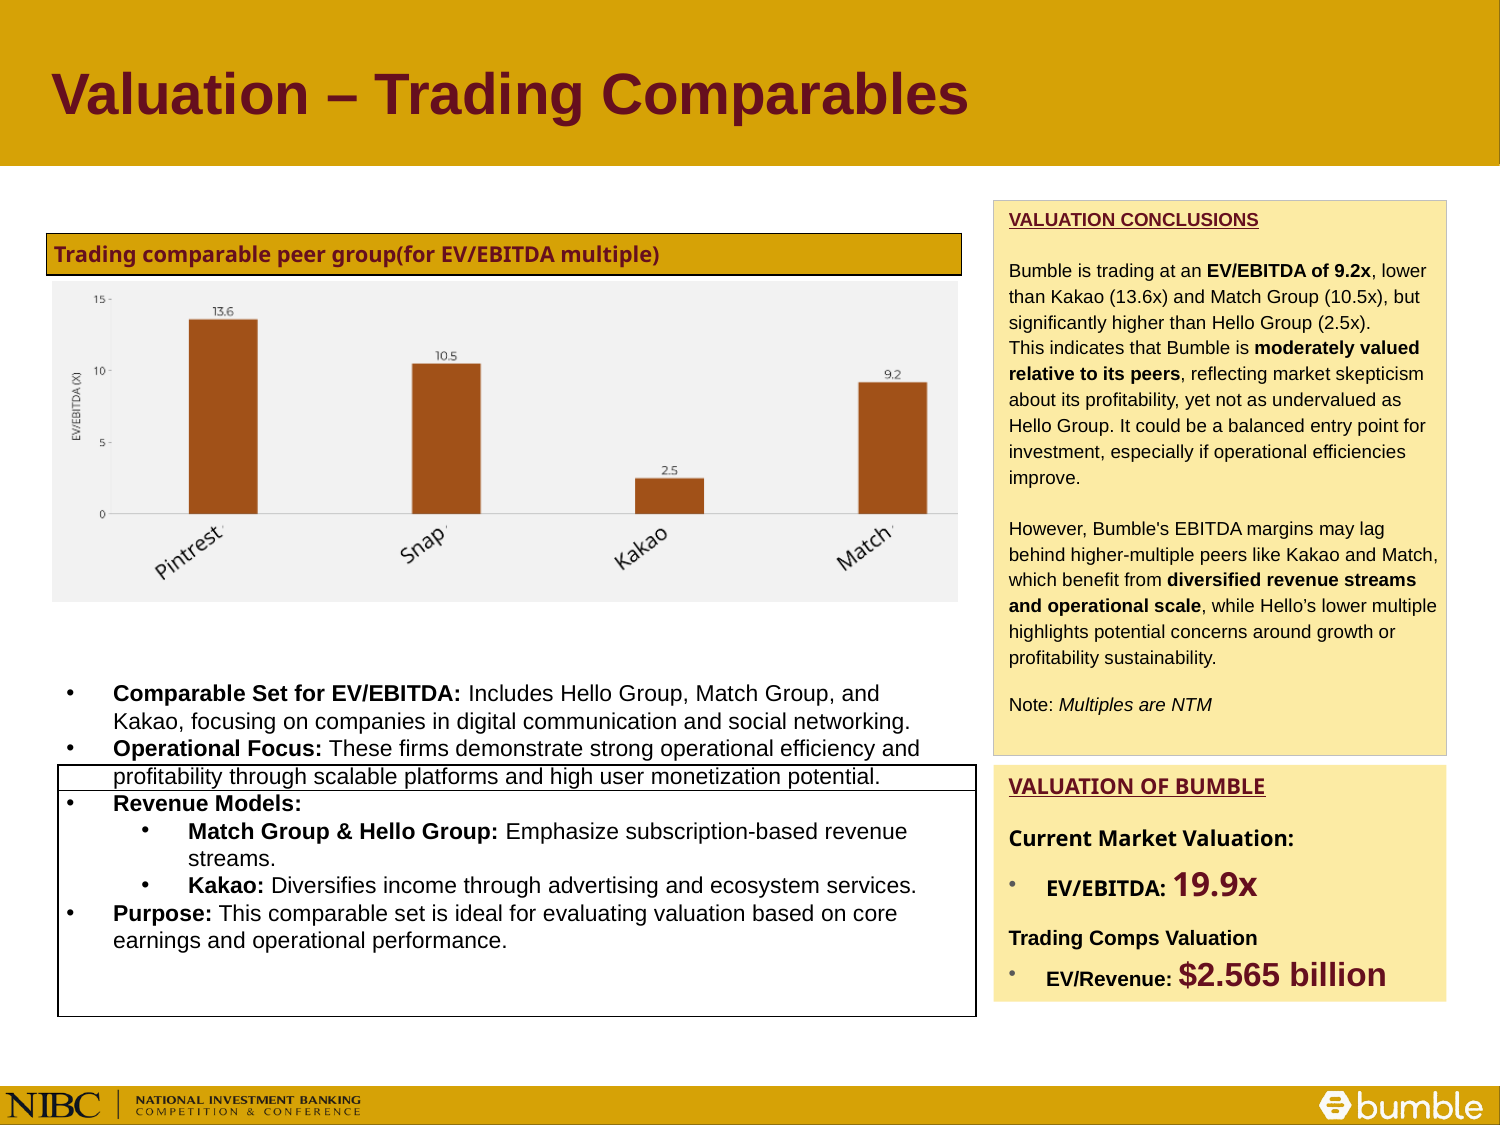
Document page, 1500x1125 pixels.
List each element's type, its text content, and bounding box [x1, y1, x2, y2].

text_box [390, 1086, 1270, 1125]
text_box VALUATION OF BUMBLE Current Market Valuation: EV/EBITDA: 19.9x Trading Comps Valuation EV/Revenue: $2.565 billion [993, 764, 1447, 1002]
picture [52, 281, 958, 603]
table_cell [59, 791, 975, 1016]
text_box [45, 179, 1438, 226]
text_box Comparable Set for EV/EBITDA: Includes Hello Group, Match Group, and Kakao, focusing on companies in digital communication and social networking. Operational Focus: These firms demonstrate strong operational efficiency and profitability through scalable platforms and high user monetization potential. Revenue Models: Match Group & Hello Group: Emphasize subscription-based revenue streams. Kakao: Diversifies income through advertising and ecosystem services. Purpose: This comparable set is ideal for evaluating valuation based on core earnings and operational performance. [51, 663, 957, 969]
table_header Trading comparable peer group(for EV/EBITDA multiple) [47, 234, 961, 274]
table_header [957, 766, 975, 790]
text_box VALUATION CONCLUSIONS Bumble is trading at an EV/EBITDA of 9.2x, lower than Kakao (13.6x) and Match Group (10.5x), but significantly higher than Hello Group (2.5x). This indicates that Bumble is moderately valued relative to its peers, reflecting market skepticism about its profitability, yet not as undervalued as Hello Group. It could be a balanced entry point for investment, especially if operational efficiencies improve. However, Bumble's EBITDA margins may lag behind higher-multiple peers like Kakao and Match, which benefit from diversified revenue streams and operational scale, while Hello’s lower multiple highlights potential concerns around growth or profitability sustainability. Note: Multiples are NTM [993, 200, 1447, 756]
picture [1275, 1058, 1500, 1125]
text_box Valuation – Trading Comparables [35, 41, 1455, 141]
picture [0, 1083, 386, 1125]
text_box [0, 0, 1500, 166]
